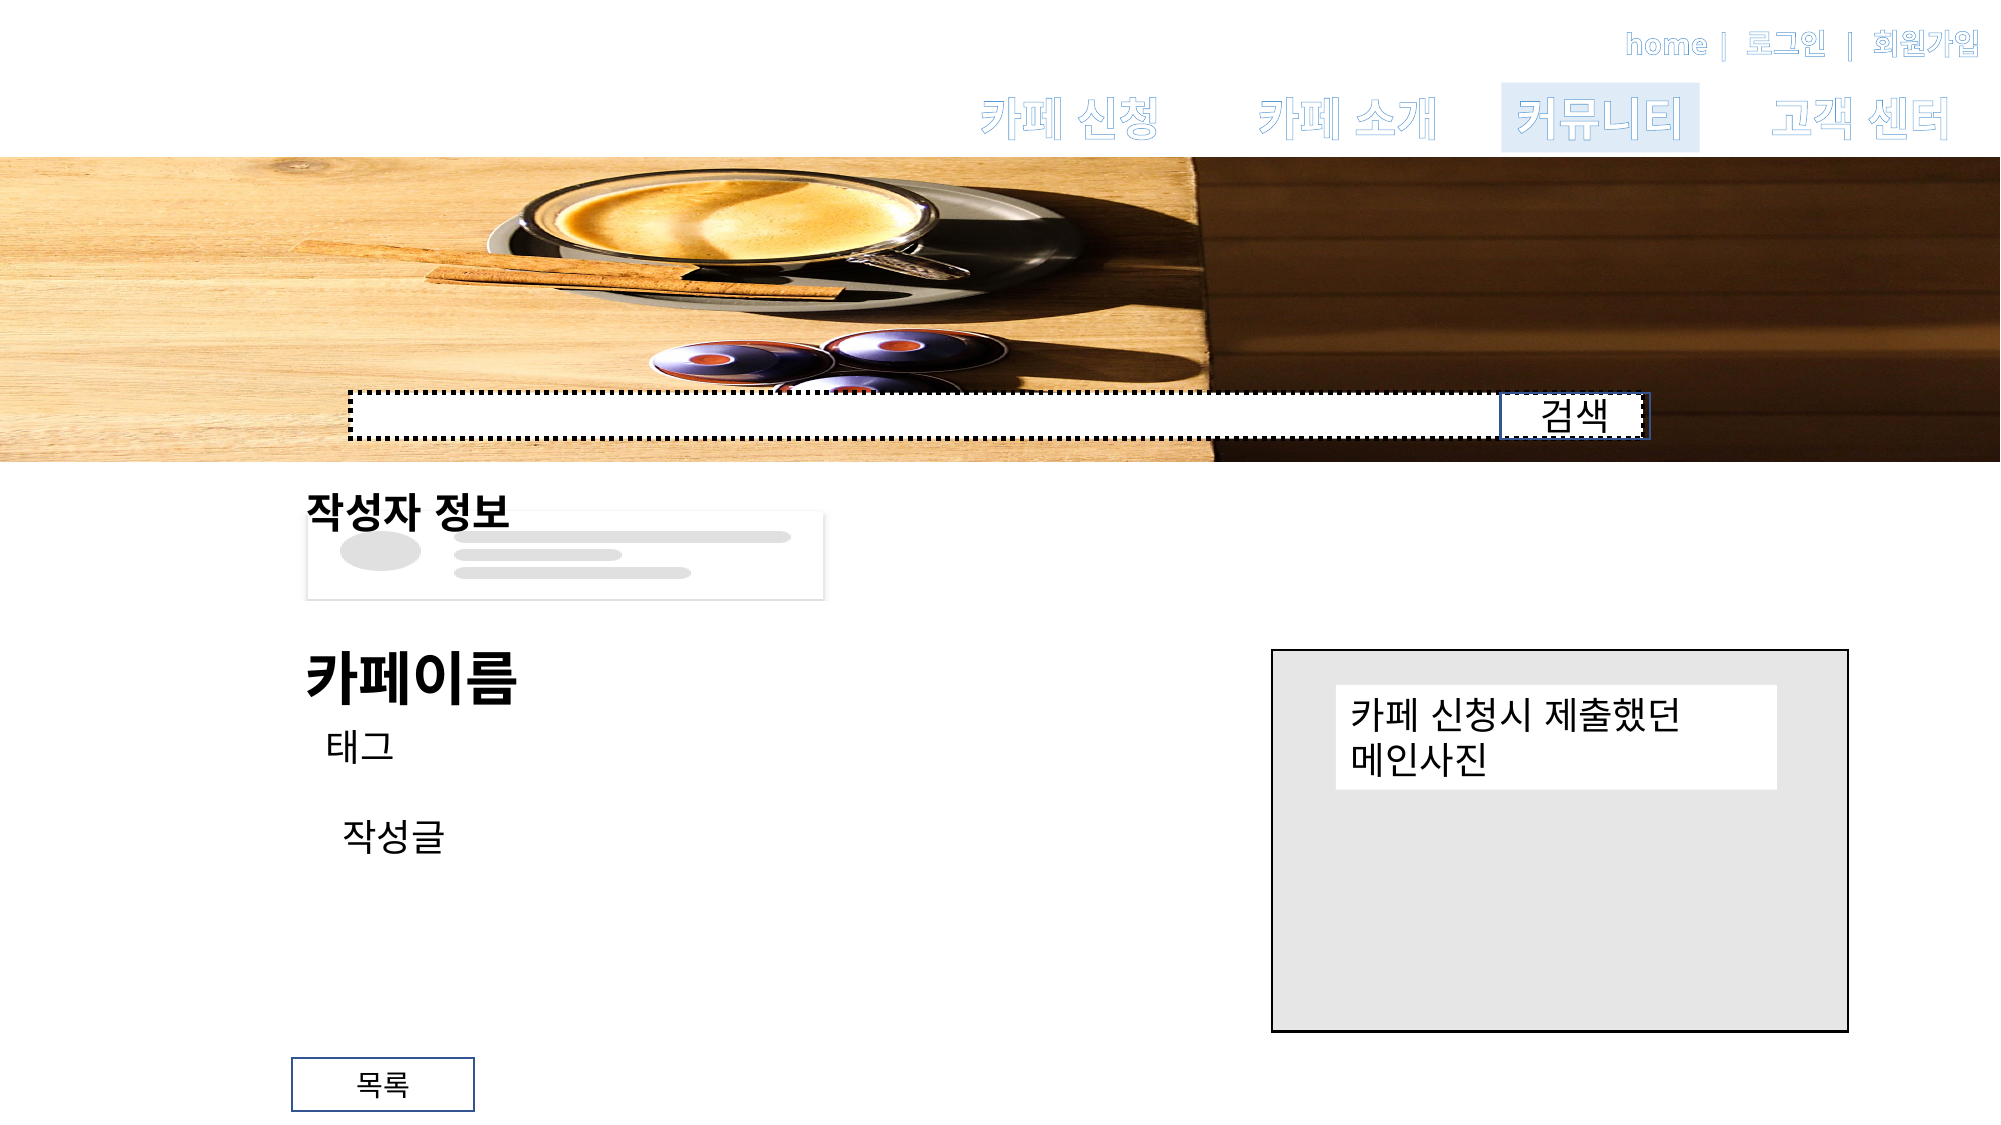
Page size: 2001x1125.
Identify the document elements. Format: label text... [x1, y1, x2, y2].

text_box 작성자 정보 [292, 479, 773, 545]
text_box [276, 634, 1849, 1032]
picture [298, 506, 836, 601]
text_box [0, 17, 2000, 462]
text_box 목록 [291, 1057, 475, 1112]
